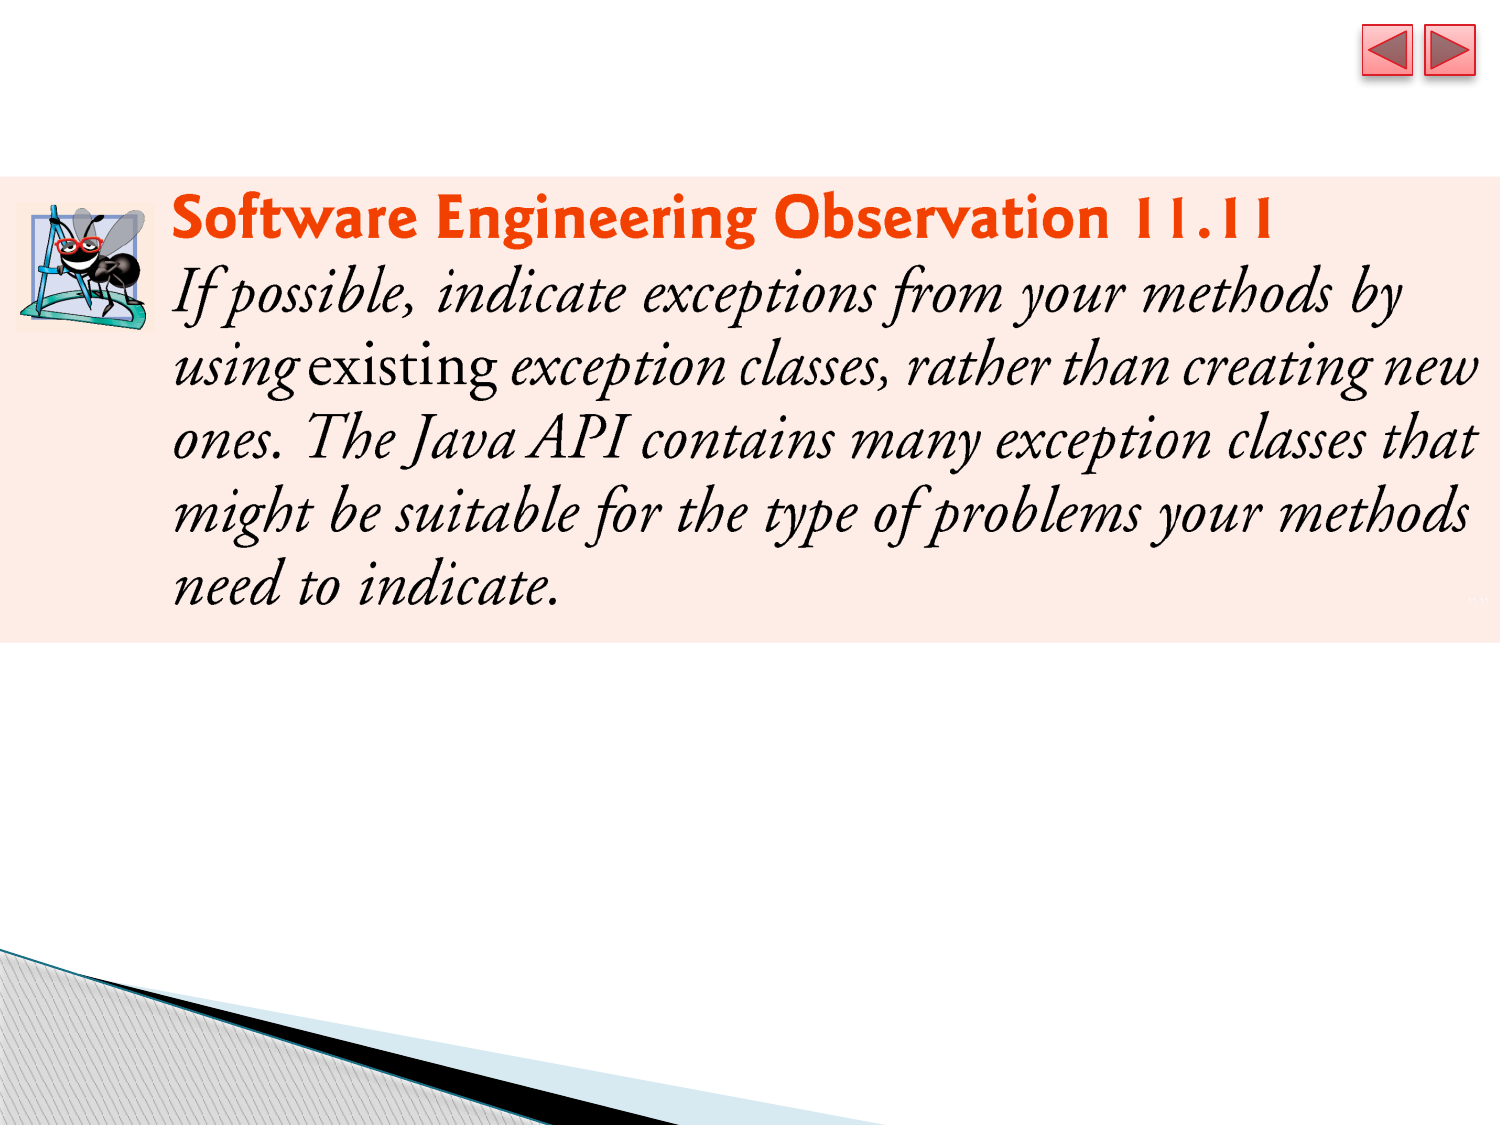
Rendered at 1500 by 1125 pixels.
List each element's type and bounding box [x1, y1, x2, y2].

picture [0, 99, 1500, 669]
